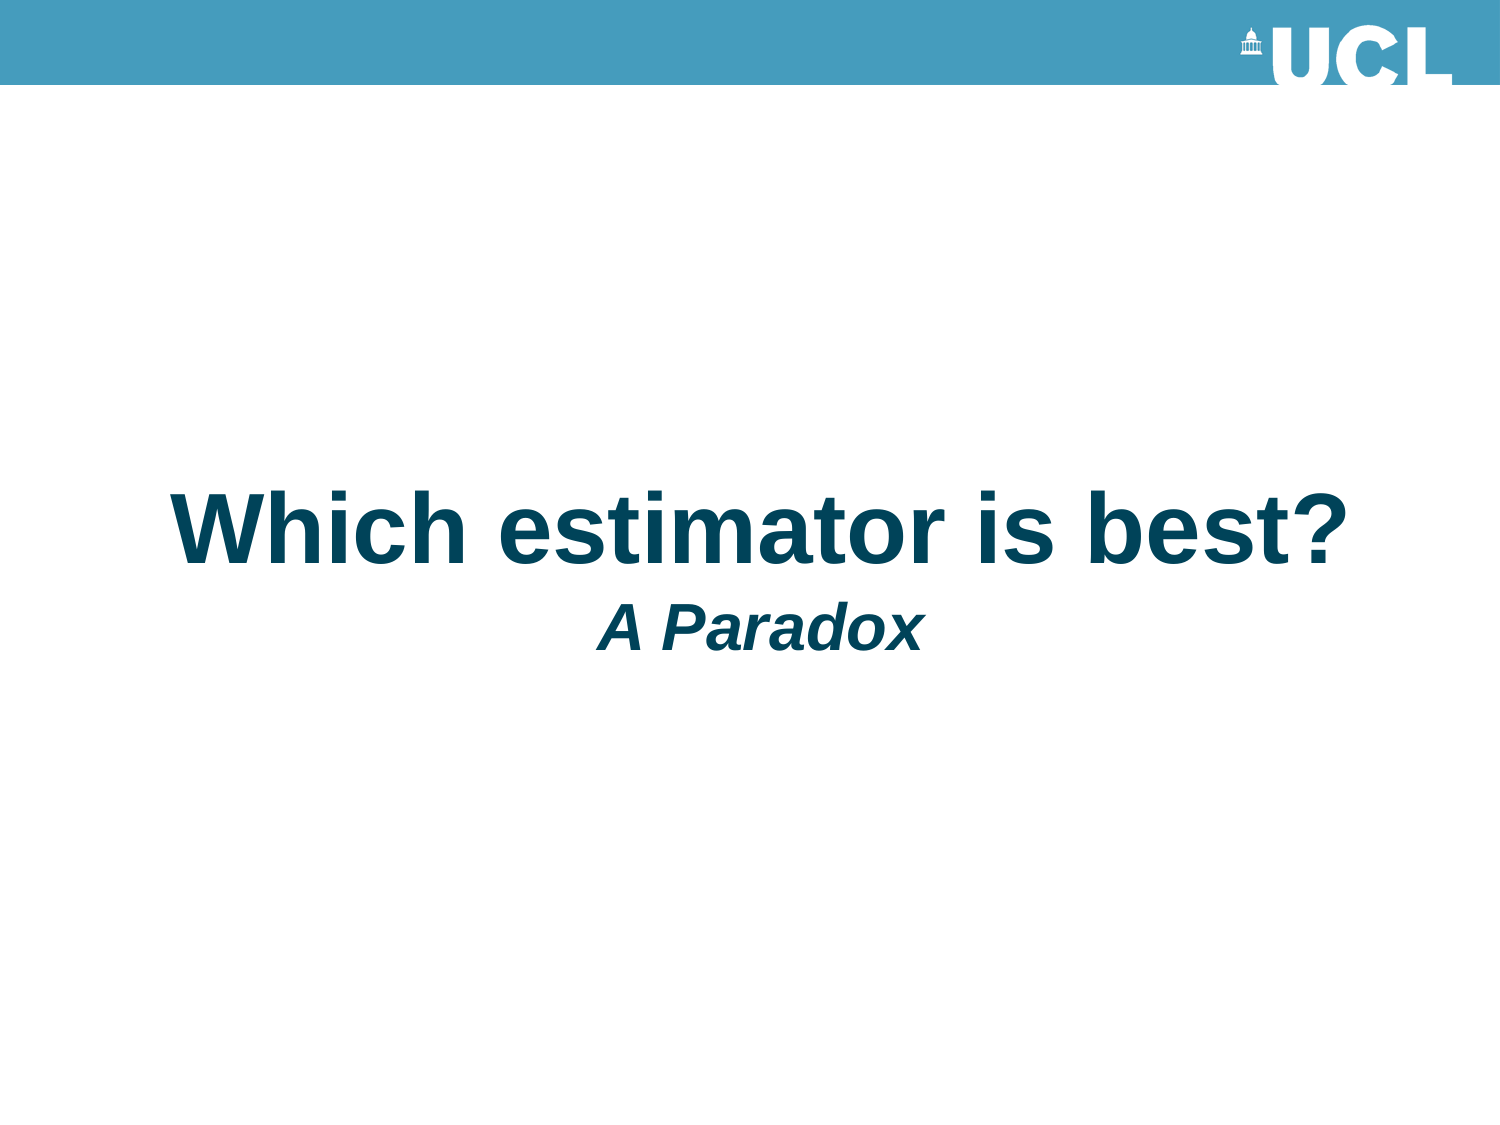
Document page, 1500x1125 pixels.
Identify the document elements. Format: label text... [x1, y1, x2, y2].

picture [0, 0, 1500, 85]
title Which estimator is best? A Paradox [64, 456, 1458, 587]
